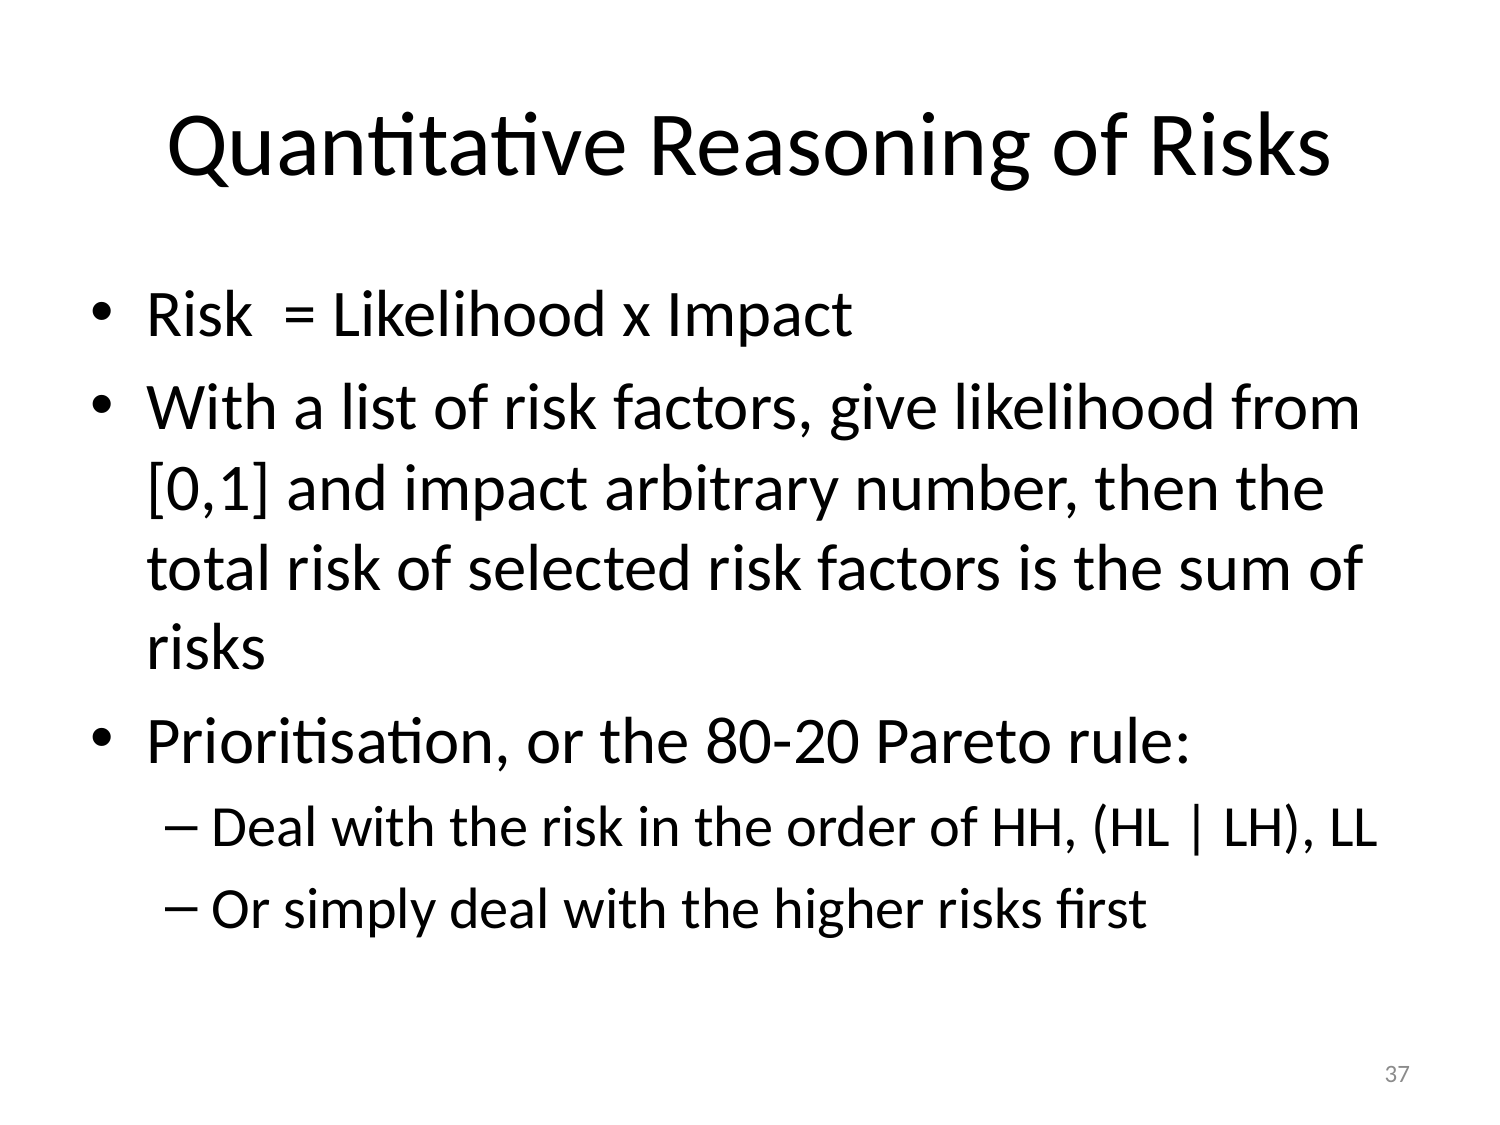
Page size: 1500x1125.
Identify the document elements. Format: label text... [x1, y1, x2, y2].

title Quantitative Reasoning of Risks [75, 45, 1425, 233]
list Risk = Likelihood x Impact With a list of risk factors, give likelihood from [0,1] and impact arbitrary number, then the total risk of selected risk factors is the sum of risks Prioritisation, or the 80-20 Pareto rule: Deal with the risk in the order of HH, (HL | LH), LL Or simply deal with the higher risks first [75, 262, 1425, 1005]
slide_number 37 [1074, 1042, 1425, 1103]
